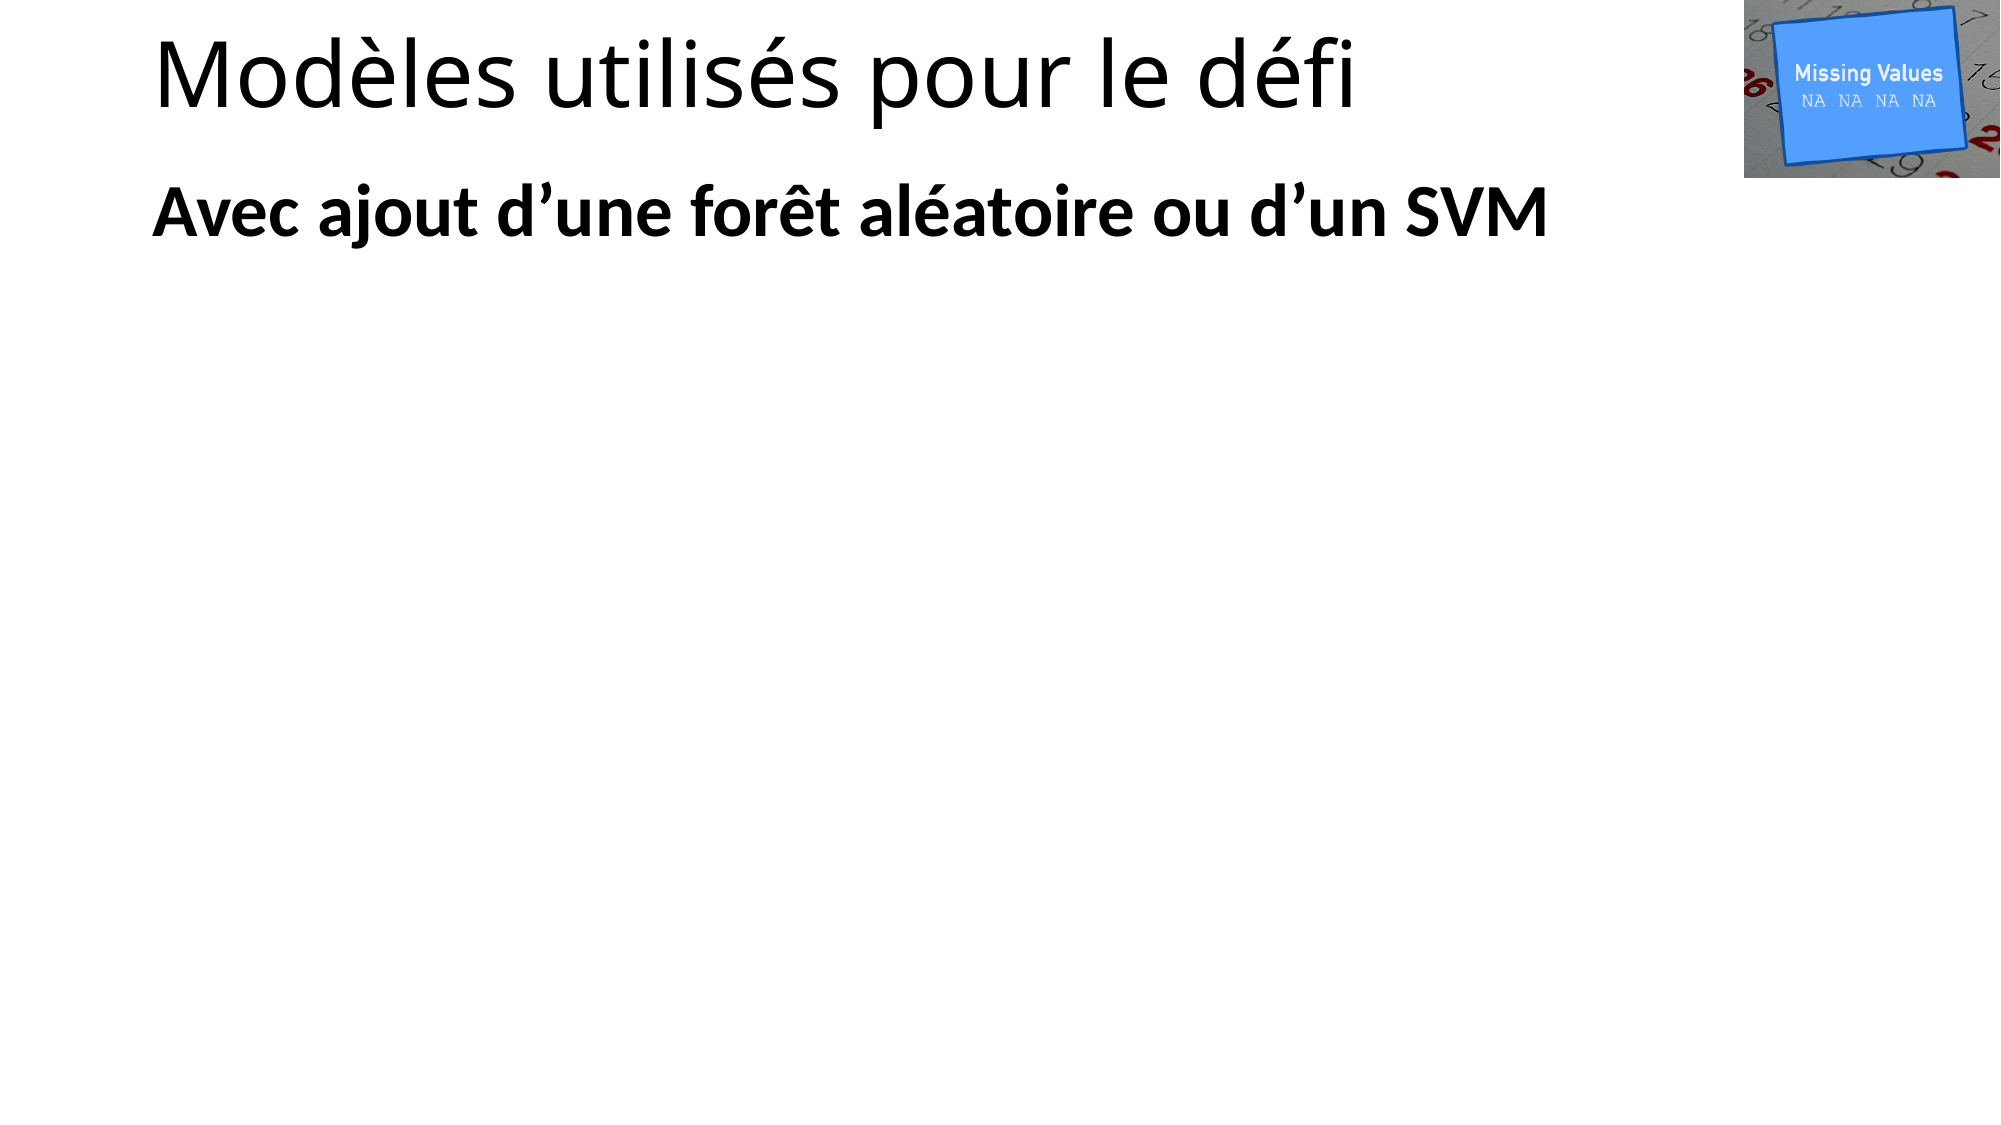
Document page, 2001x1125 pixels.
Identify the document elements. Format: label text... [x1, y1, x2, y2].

picture [1744, 0, 2000, 178]
title Modèles utilisés pour le défi [137, 0, 1863, 187]
text_box Avec ajout d’une forêt aléatoire ou d’un SVM [137, 153, 1631, 259]
